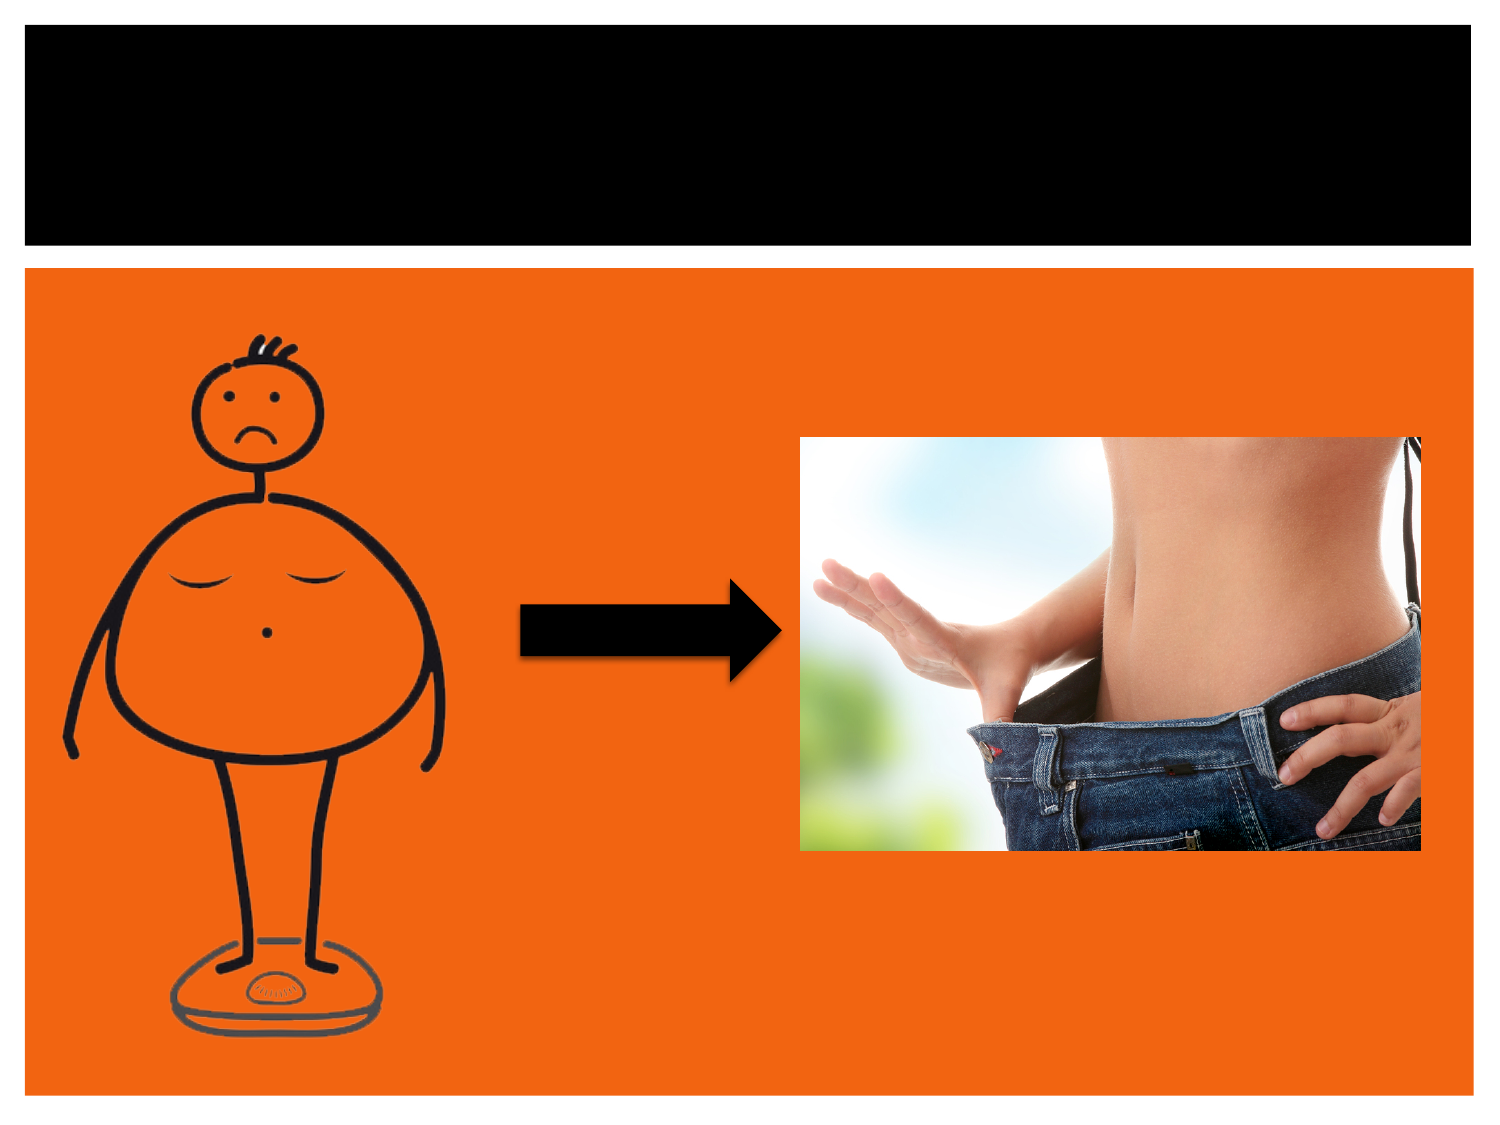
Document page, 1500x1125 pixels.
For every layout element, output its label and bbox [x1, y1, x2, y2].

picture [800, 437, 1421, 851]
list [0, 276, 854, 1082]
